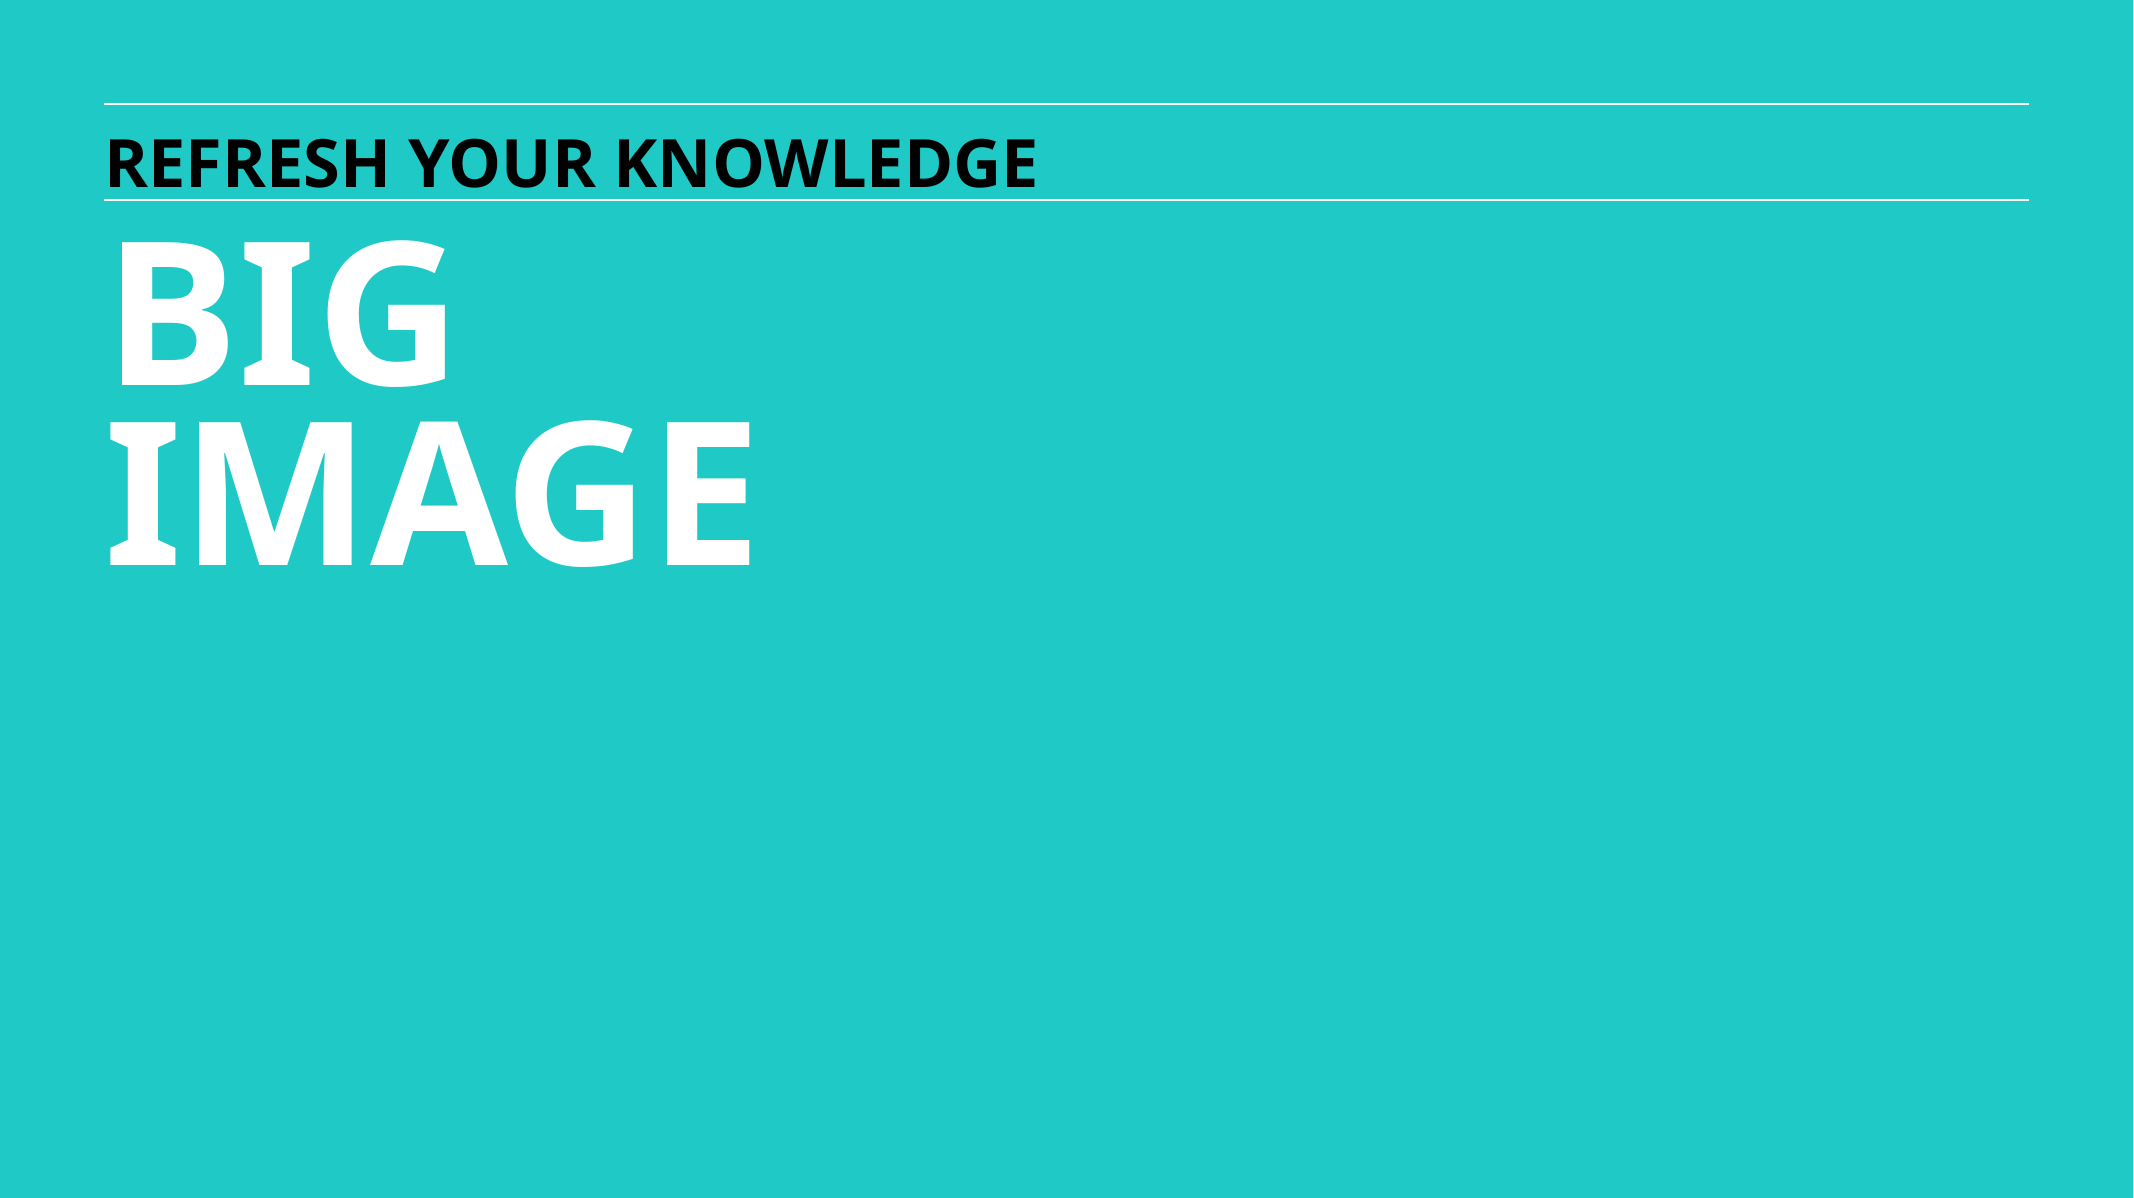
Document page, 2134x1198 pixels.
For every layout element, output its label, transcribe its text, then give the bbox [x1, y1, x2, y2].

text_box BIG IMAGE [104, 241, 2030, 702]
text_box REFRESH YOUR KNOWLEDGE [104, 120, 2030, 192]
